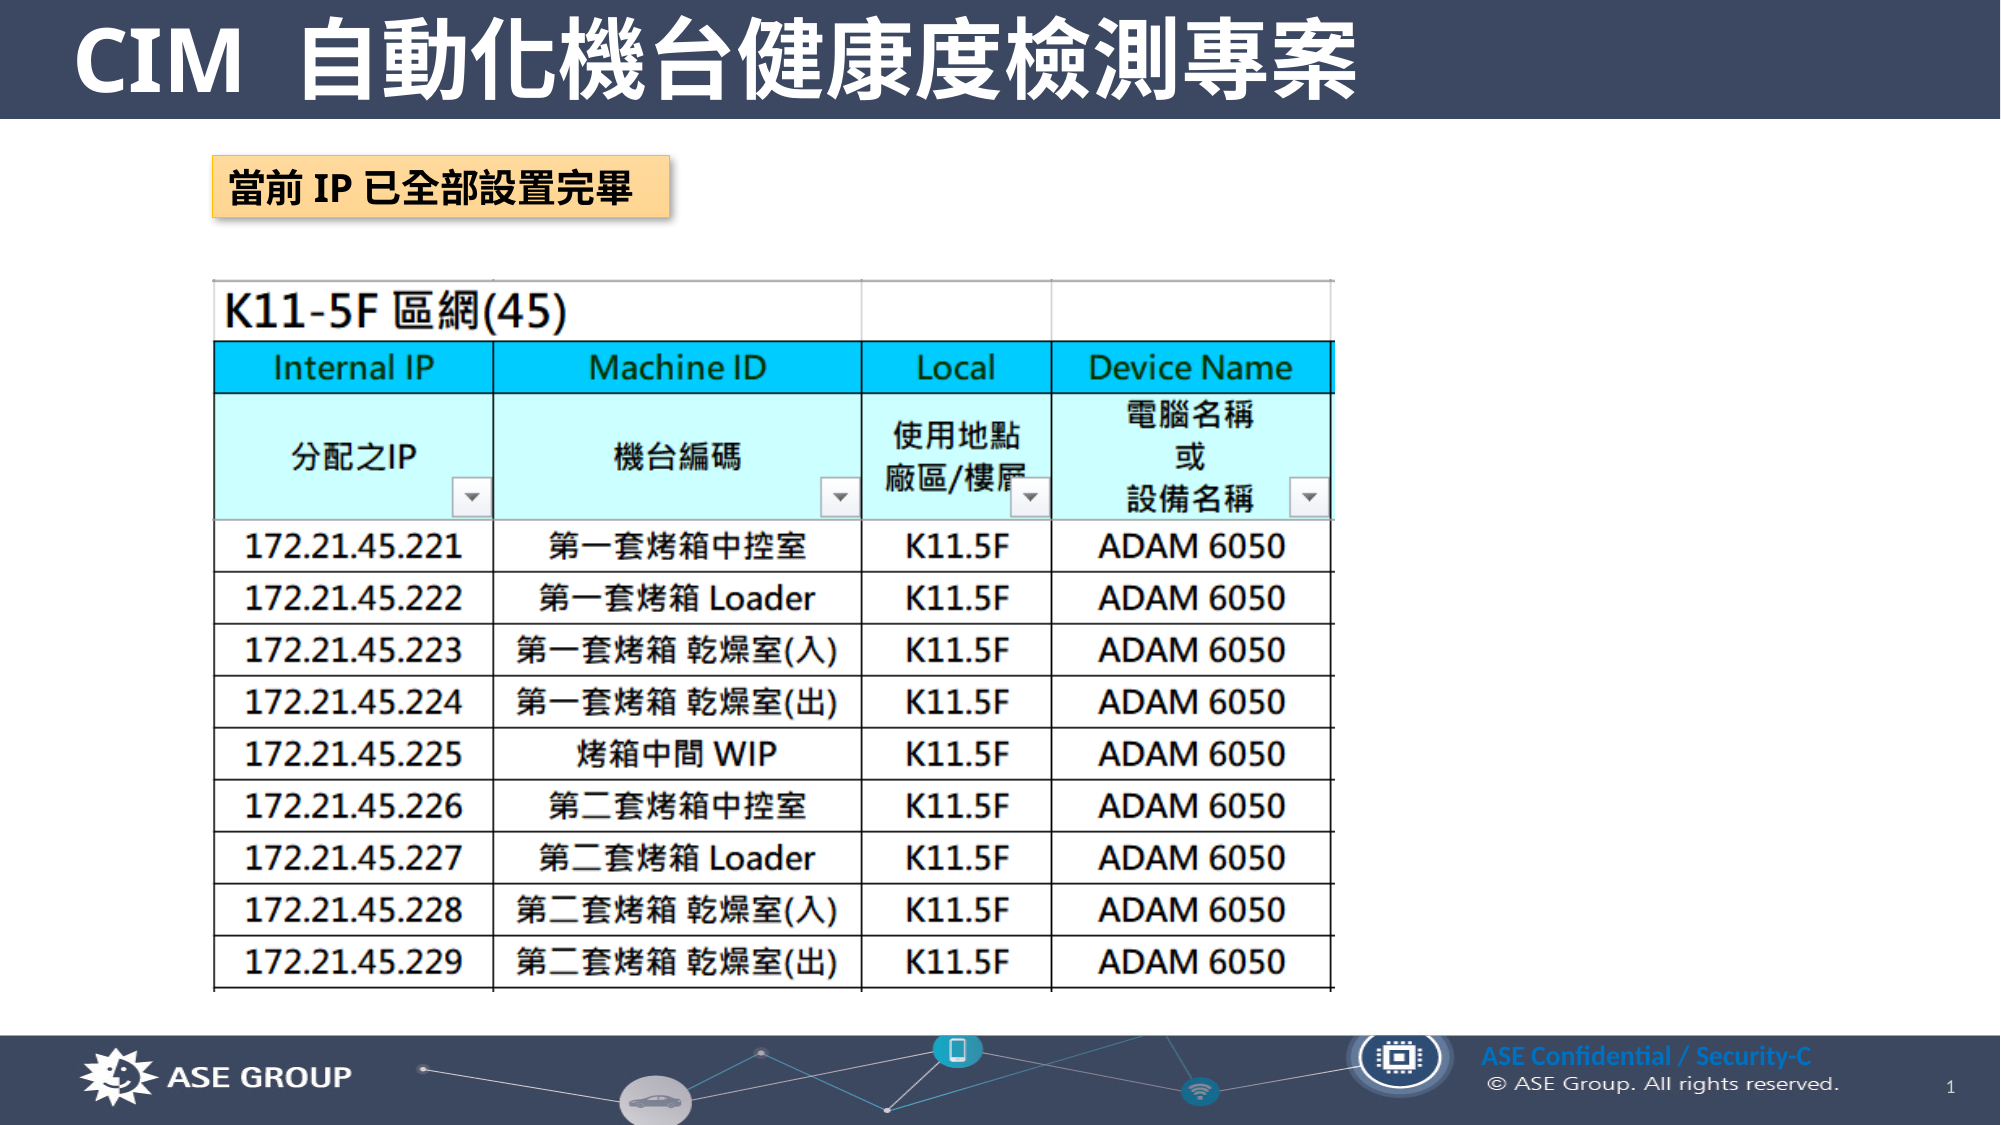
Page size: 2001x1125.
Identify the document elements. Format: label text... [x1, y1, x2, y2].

text_box 當前IP已全部設置完畢 [212, 155, 670, 218]
picture [0, 119, 2000, 1125]
title CIM 自動化機台健康度檢測專案 [55, 12, 1872, 102]
